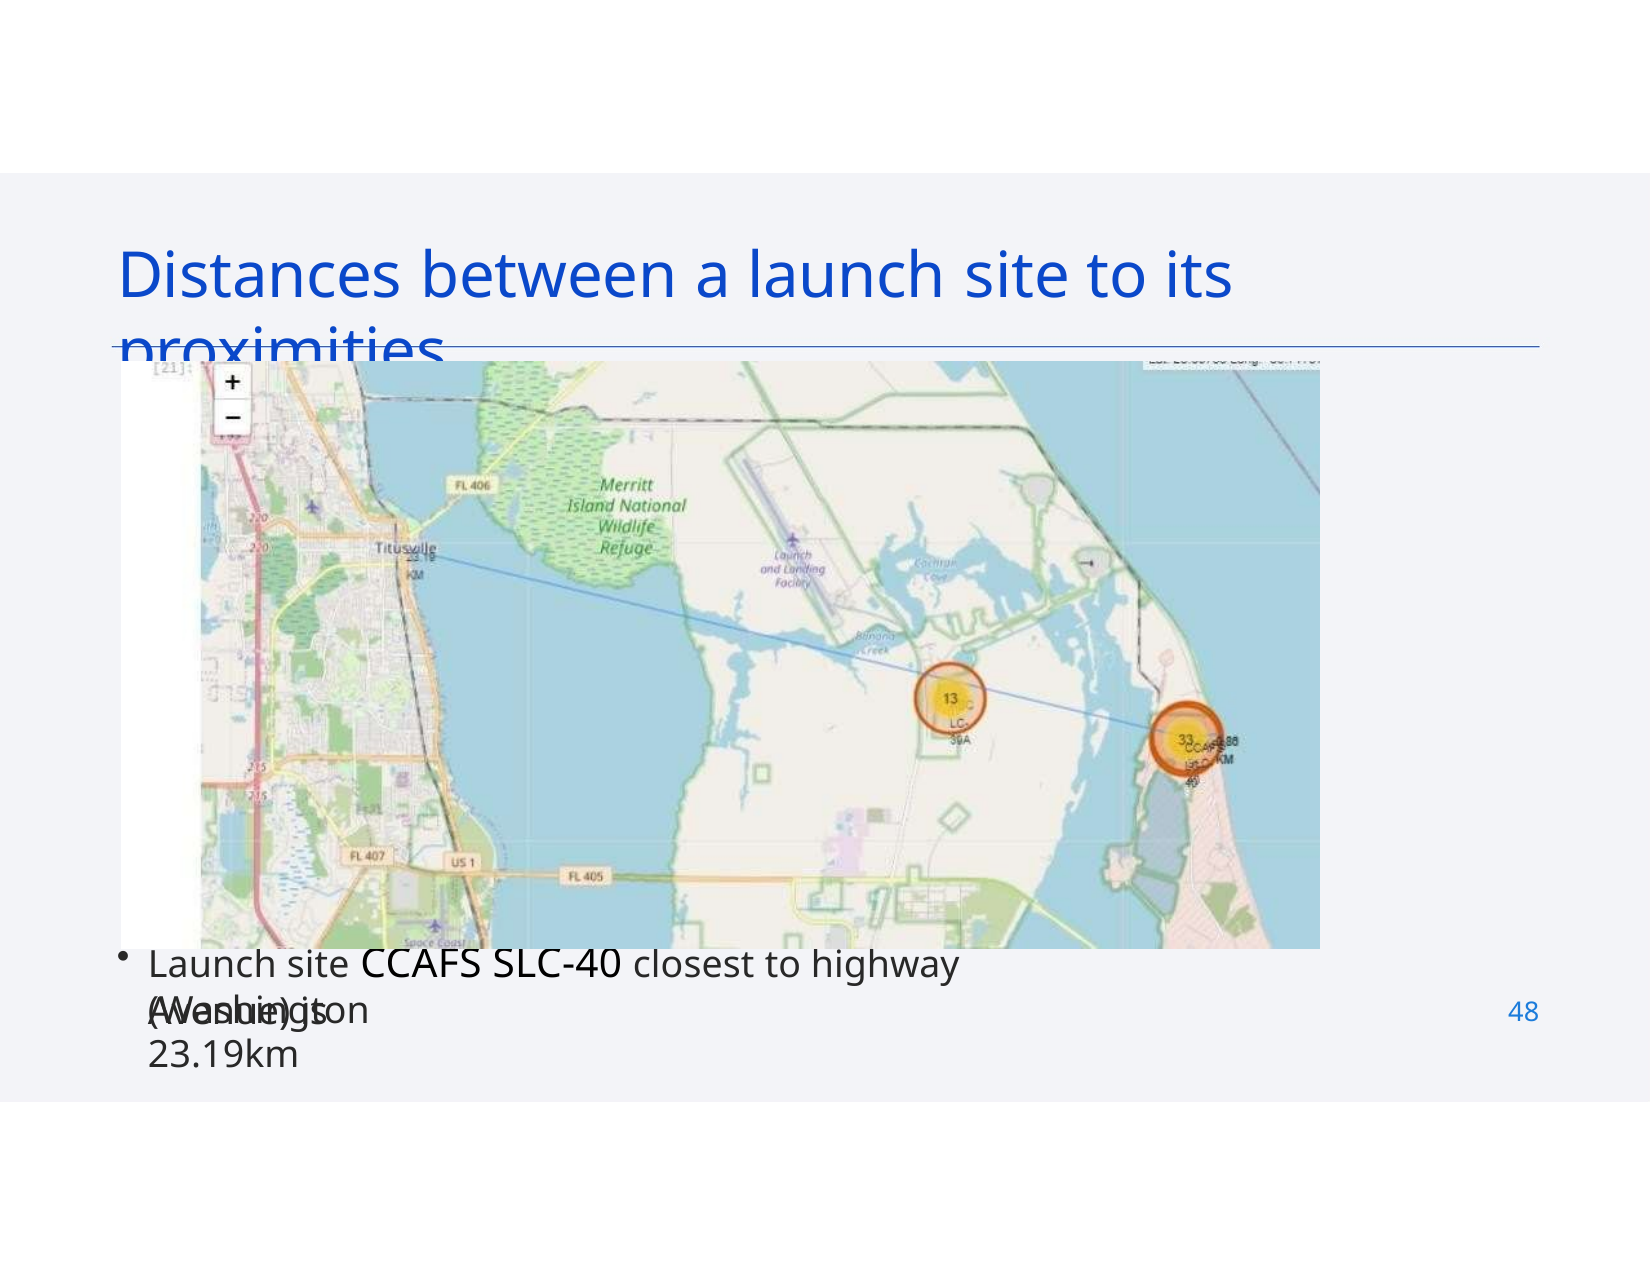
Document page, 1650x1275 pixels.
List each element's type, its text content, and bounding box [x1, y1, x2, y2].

slide_number 48 [1501, 998, 1545, 1275]
title Distances between a launch site to its proximities [114, 231, 1501, 447]
text_box Launch site CCAFS SLC-40 closest to highway (Washington [114, 934, 1185, 1031]
picture [0, 173, 1650, 1102]
text_box Avenue) is 23.19km [145, 987, 483, 1076]
